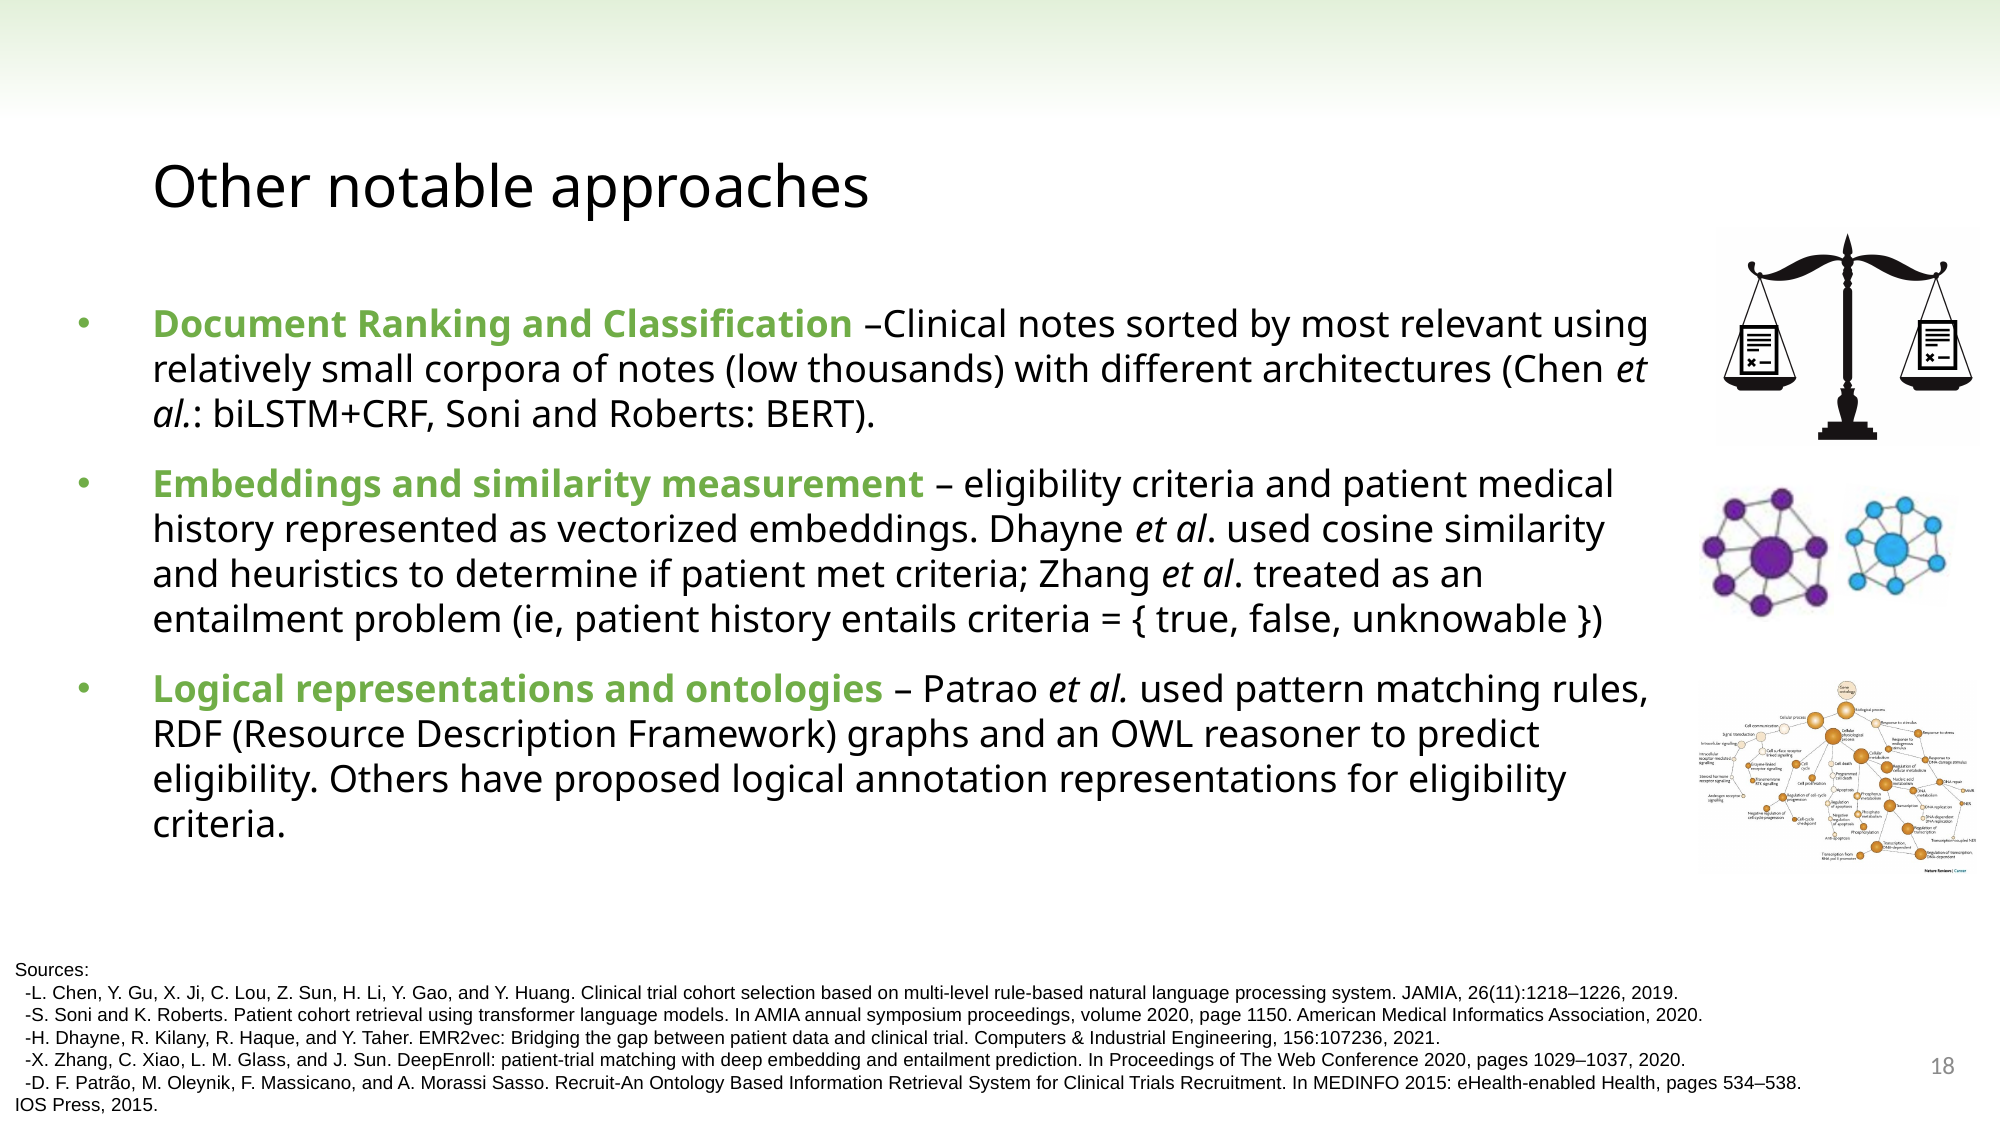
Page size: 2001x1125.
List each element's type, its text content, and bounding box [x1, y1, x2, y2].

picture [1699, 483, 1958, 622]
text_box Other notable approaches [137, 141, 1800, 227]
picture [1716, 227, 1980, 446]
text_box Sources: -L. Chen, Y. Gu, X. Ji, C. Lou, Z. Sun, H. Li, Y. Gao, and Y. Huang. Clinical trial cohort selection based on multi-level rule-based natural language processing system. JAMIA, 26(11):1218–1226, 2019. -S. Soni and K. Roberts. Patient cohort retrieval using transformer language models. In AMIA annual symposium proceedings, volume 2020, page 1150. American Medical Informatics Association, 2020. -H. Dhayne, R. Kilany, R. Haque, and Y. Taher. EMR2vec: Bridging the gap between patient data and clinical trial. Computers & Industrial Engineering, 156:107236, 2021. -X. Zhang, C. Xiao, L. M. Glass, and J. Sun. DeepEnroll: patient-trial matching with deep embedding and entailment prediction. In Proceedings of The Web Conference 2020, pages 1029–1037, 2020. -D. F. Patrão, M. Oleynik, F. Massicano, and A. Morassi Sasso. Recruit-An Ontology Based Information Retrieval System for Clinical Trials Recruitment. In MEDINFO 2015: eHealth-enabled Health, pages 534–538. IOS Press, 2015. [0, 950, 2000, 1123]
picture [1698, 680, 1977, 874]
text_box Document Ranking and Classification –Clinical notes sorted by most relevant using relatively small corpora of notes (low thousands) with different architectures (Chen et al.: biLSTM+CRF, Soni and Roberts: BERT). Embeddings and similarity measurement – eligibility criteria and patient medical history represented as vectorized embeddings. Dhayne et al. used cosine similarity and heuristics to determine if patient met criteria; Zhang et al. treated as an entailment problem (ie, patient history entails criteria = { true, false, unknowable }) Logical representations and ontologies – Patrao et al. used pattern matching rules, RDF (Resource Description Framework) graphs and an OWL reasoner to predict eligibility. Others have proposed logical annotation representations for eligibility criteria. [62, 292, 1697, 950]
